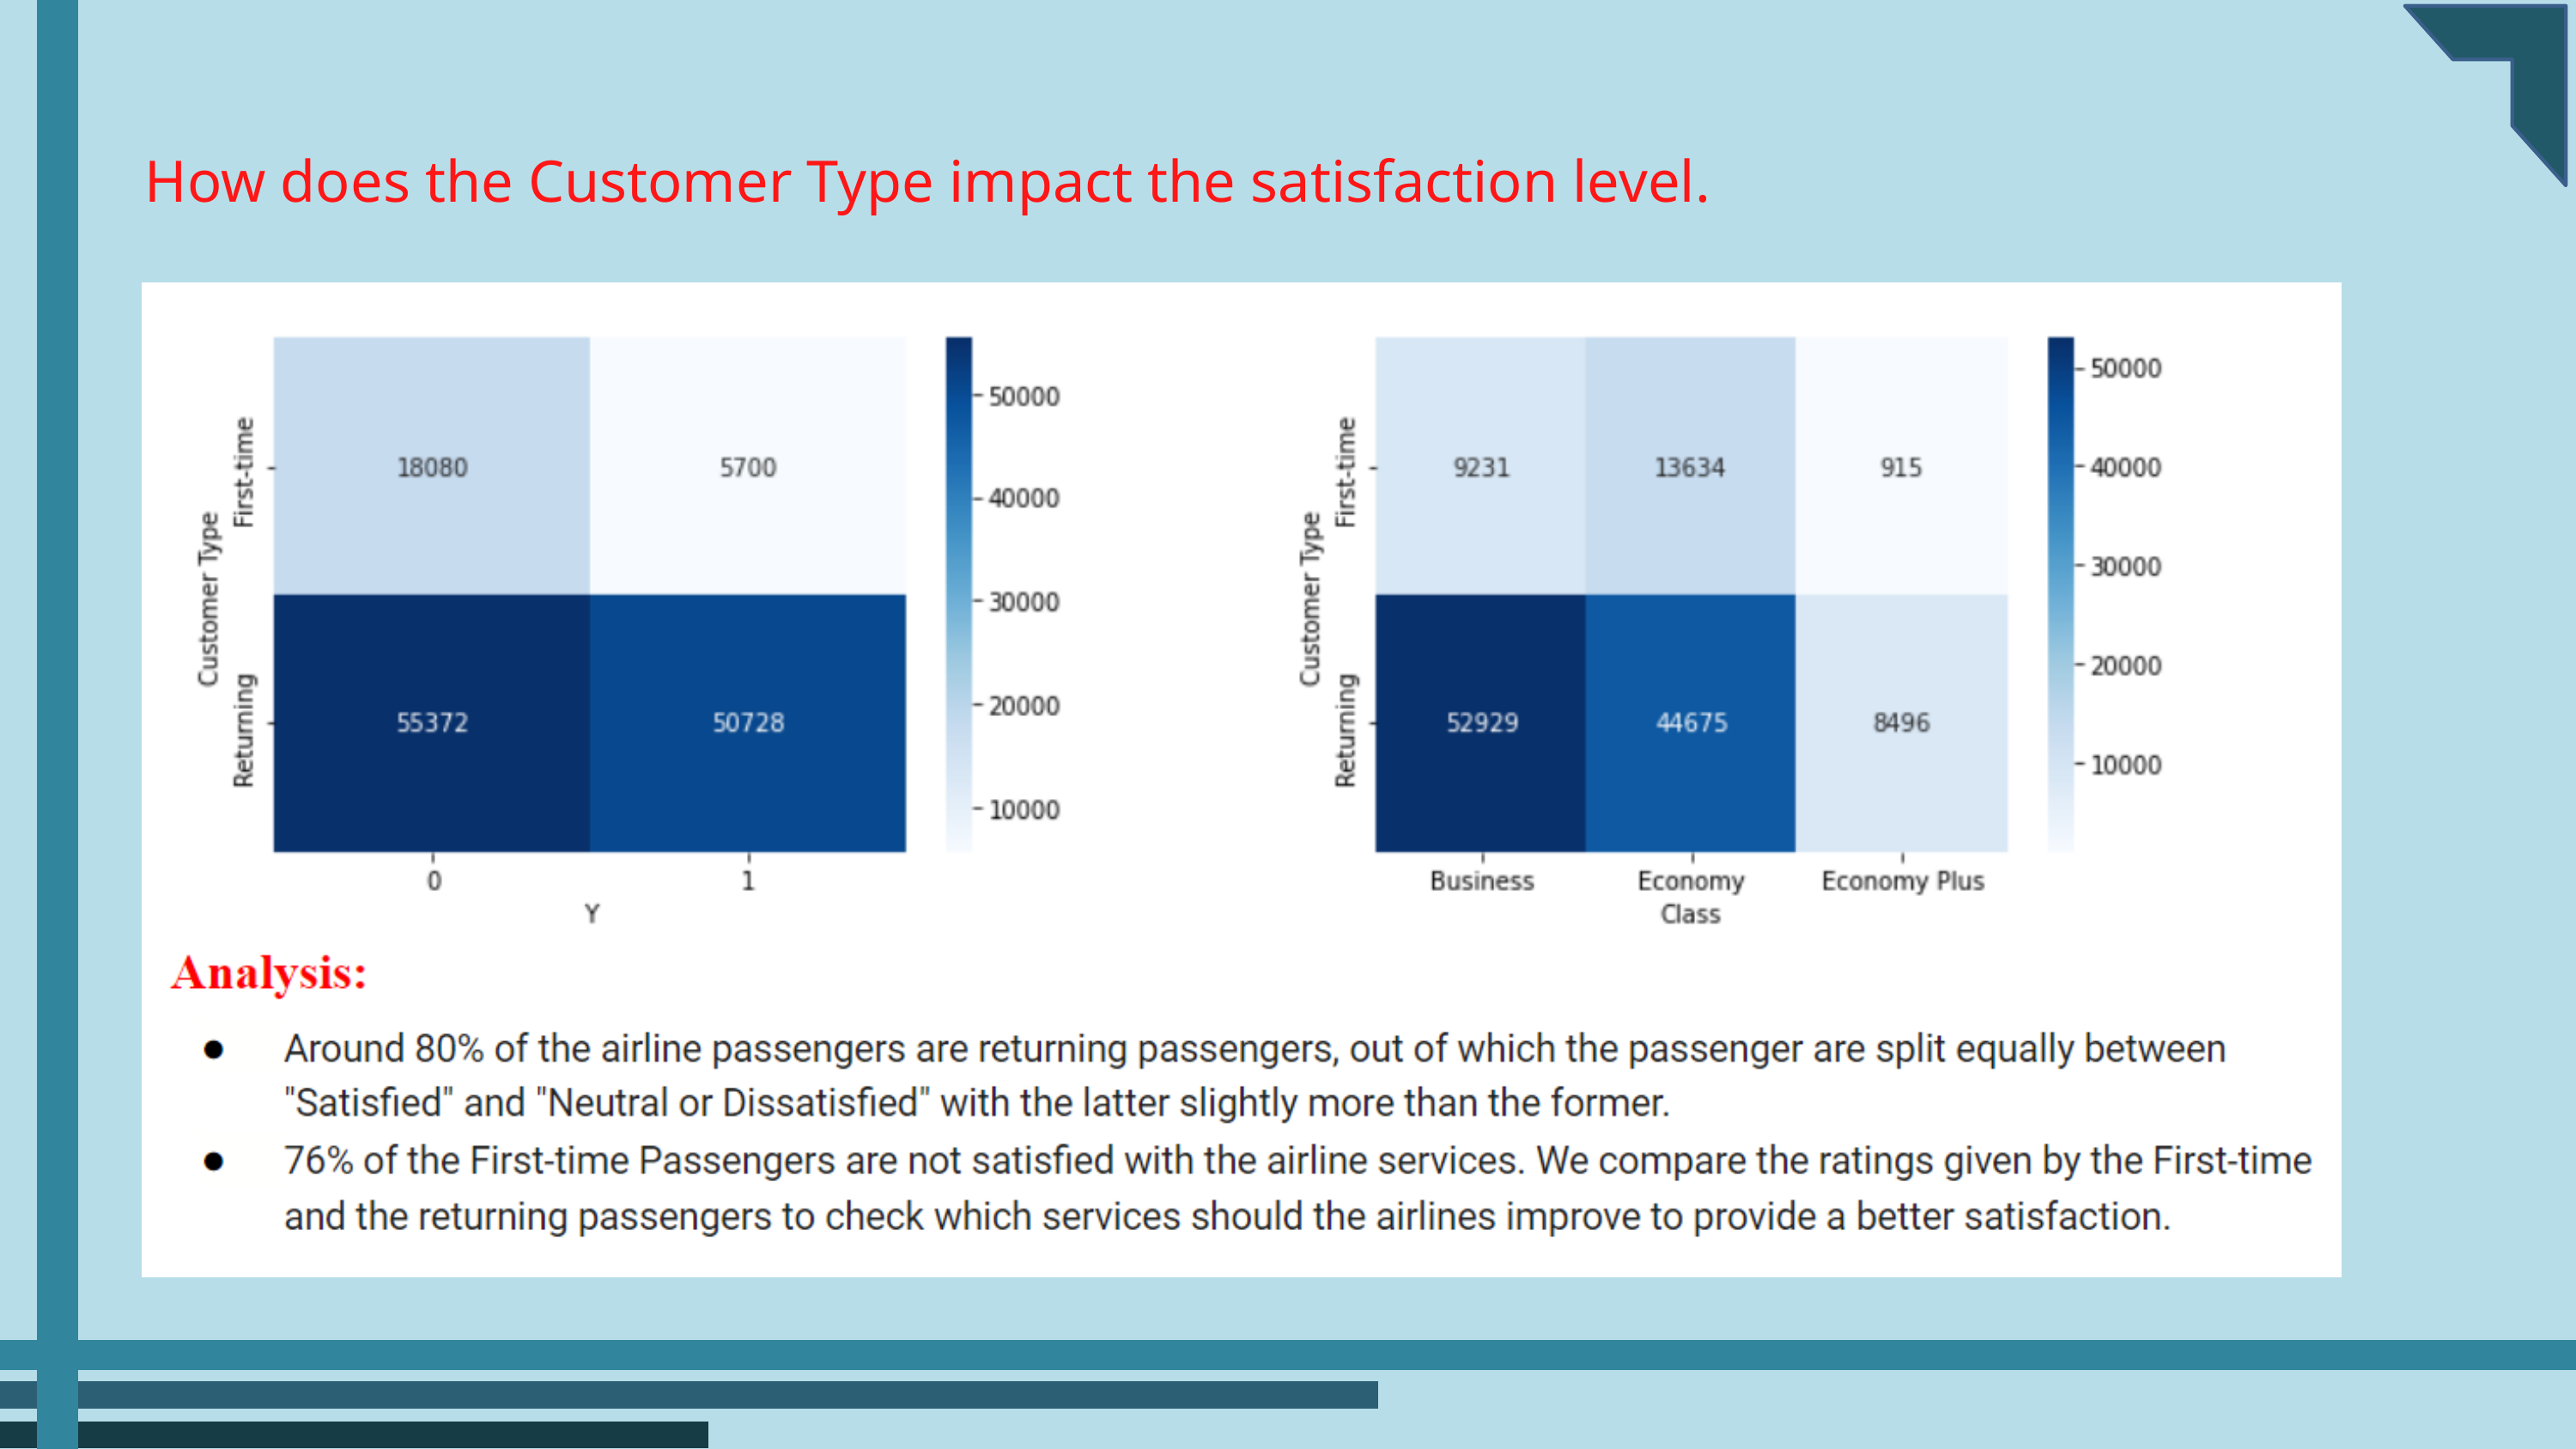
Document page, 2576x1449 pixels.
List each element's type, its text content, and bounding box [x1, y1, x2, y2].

text_box [0, 1340, 2576, 1370]
text_box [37, 1370, 78, 1380]
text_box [0, 1421, 709, 1449]
text_box How does the Customer Type impact the satisfaction level. [144, 143, 2320, 280]
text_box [0, 1381, 1379, 1409]
picture [142, 282, 2342, 1277]
text_box [2403, 3, 2568, 188]
text_box [37, 0, 78, 1340]
